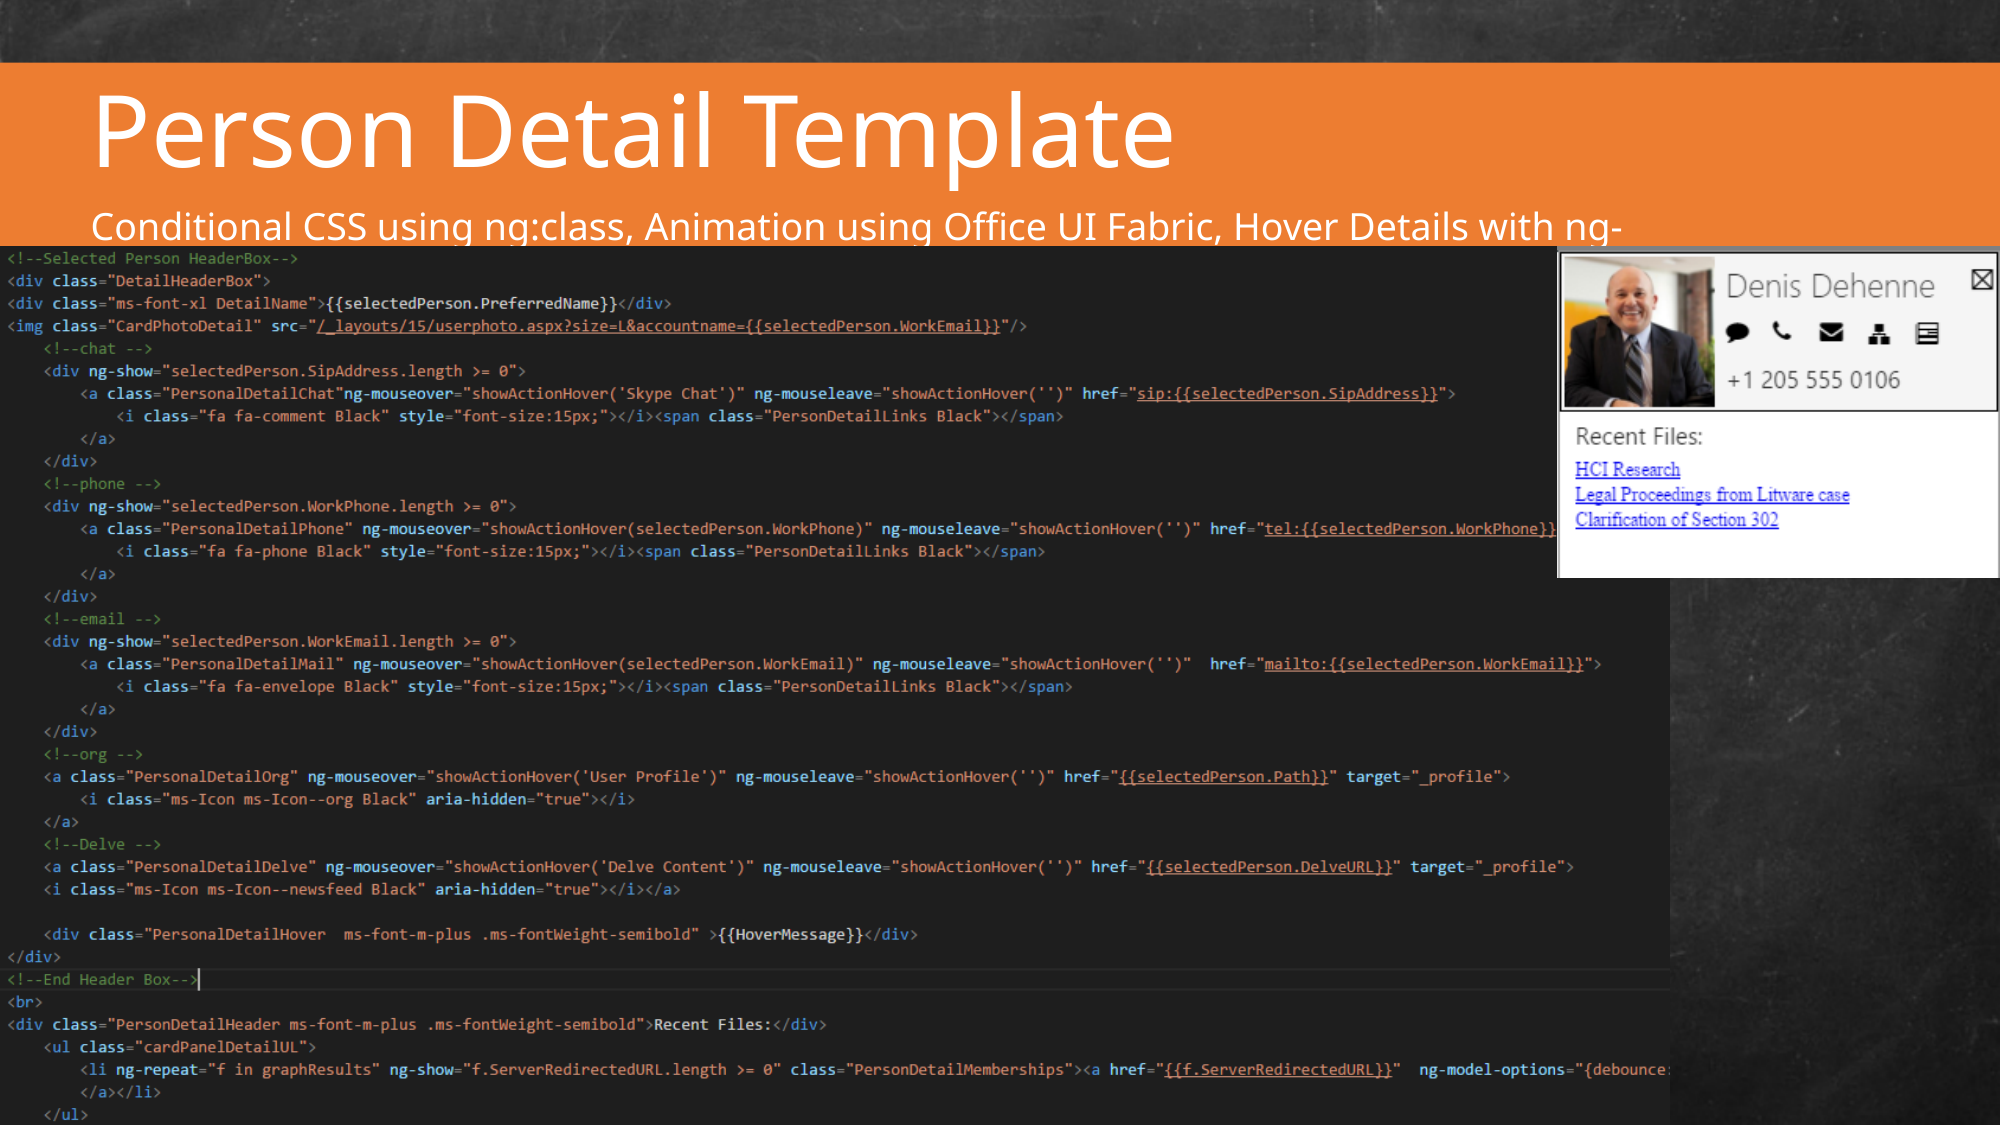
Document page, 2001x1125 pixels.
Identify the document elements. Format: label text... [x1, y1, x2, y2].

picture [0, 0, 2000, 62]
picture [0, 246, 2000, 1125]
list Conditional CSS using ng:class, Animation using Office UI Fabric, Hover Details with ng-MouseOver [75, 200, 1826, 246]
list Person Detail Template [75, 73, 1826, 200]
